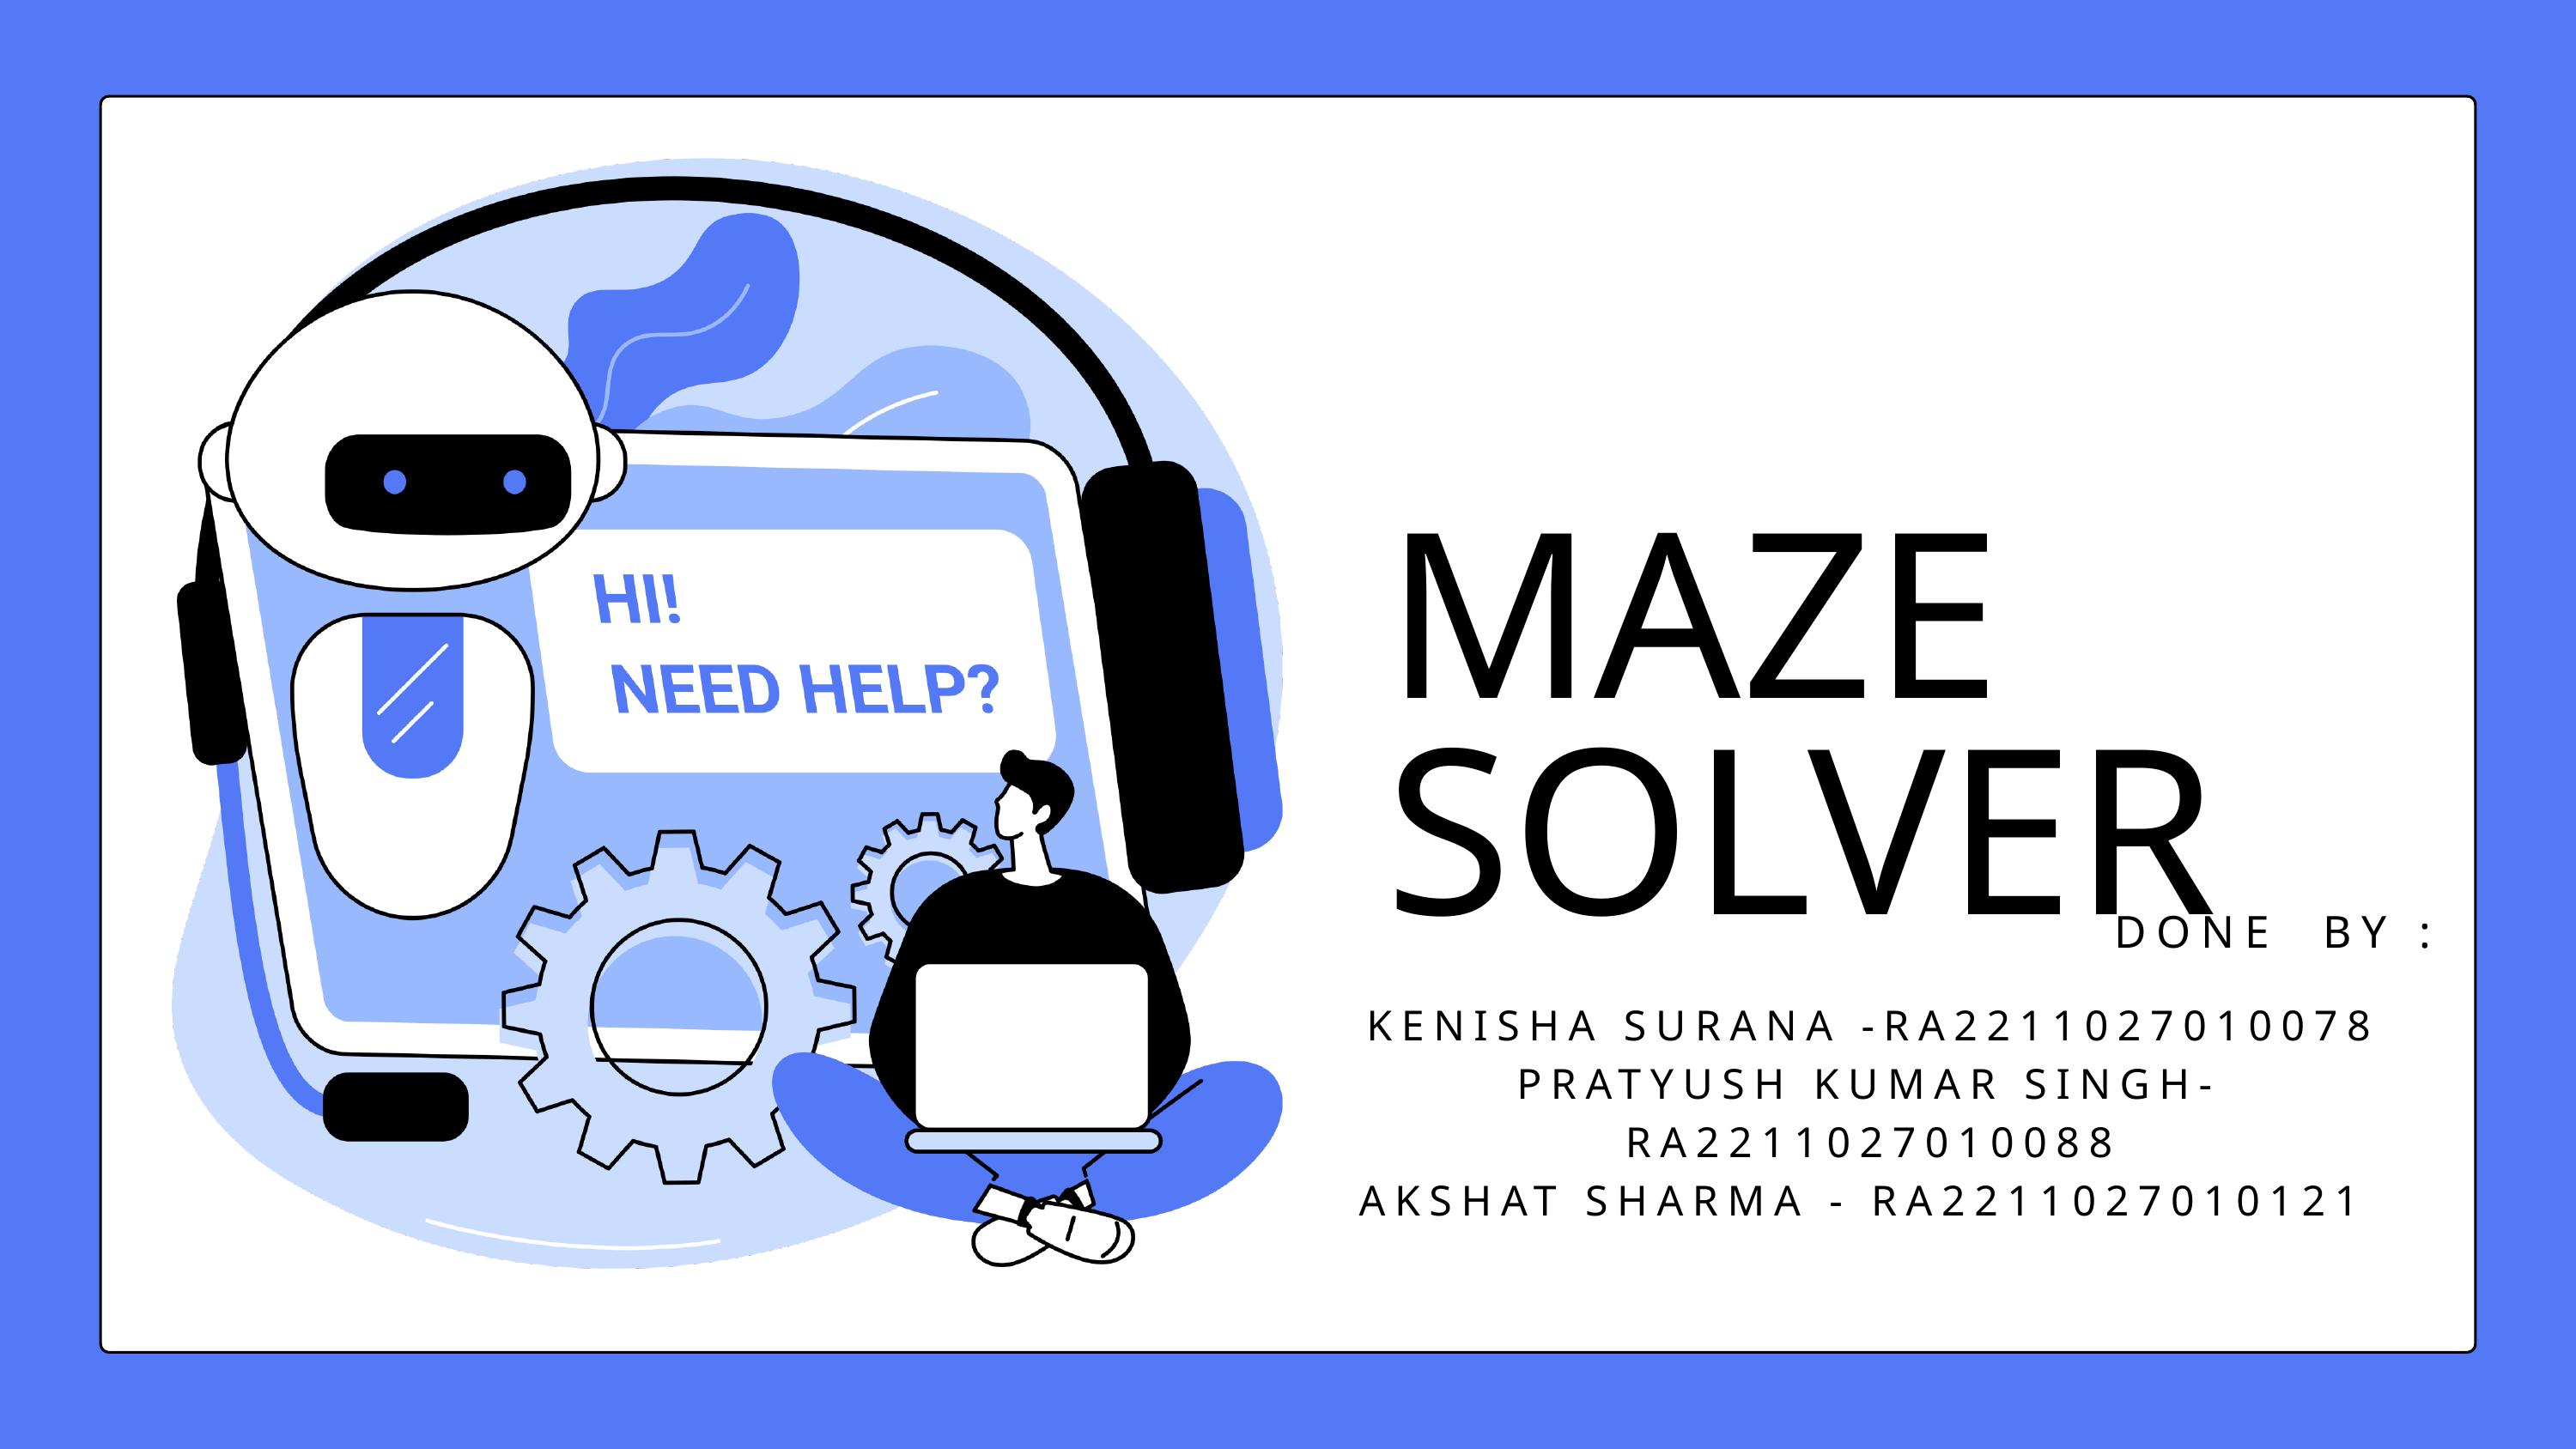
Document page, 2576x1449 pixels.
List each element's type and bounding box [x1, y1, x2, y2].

text_box [100, 95, 2476, 1353]
text_box [1307, 902, 2432, 1219]
